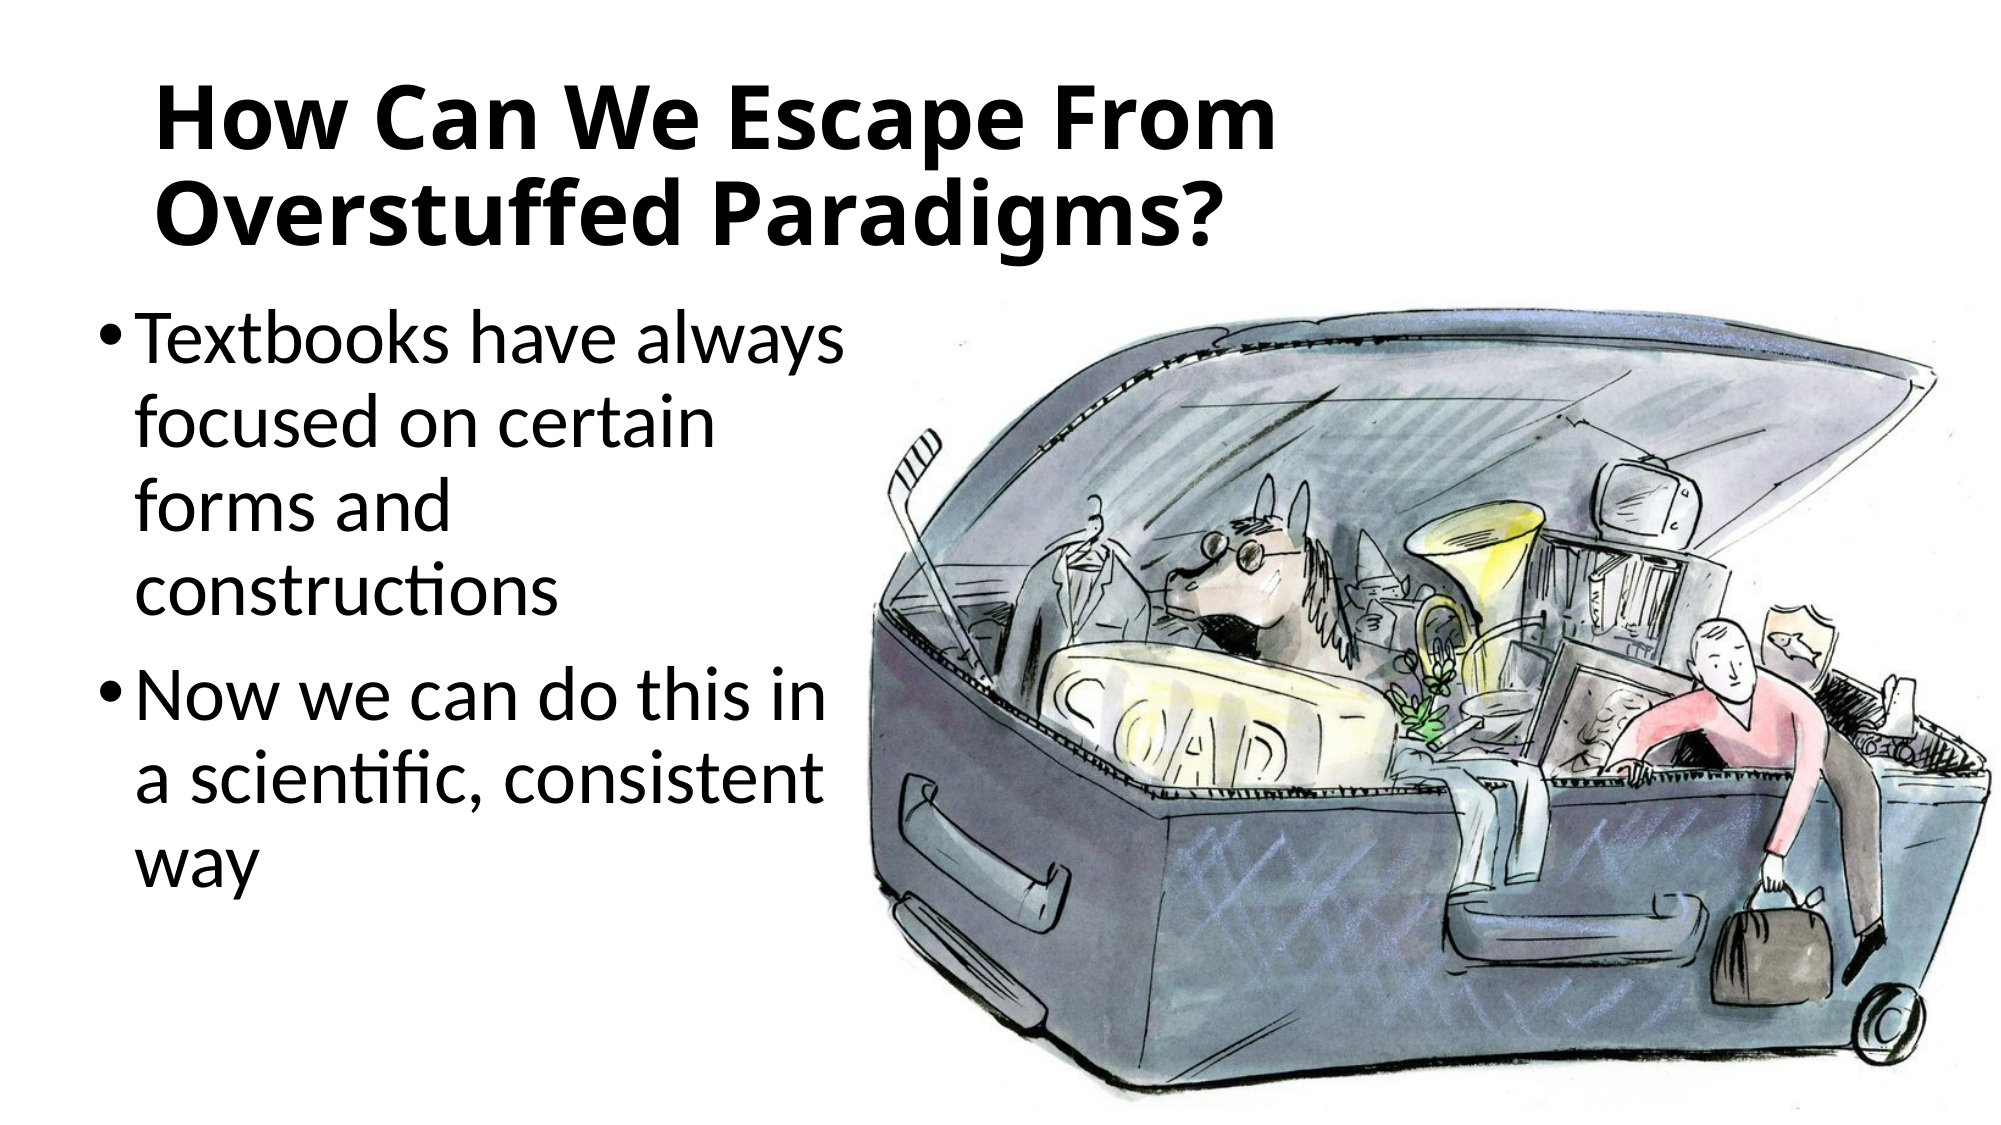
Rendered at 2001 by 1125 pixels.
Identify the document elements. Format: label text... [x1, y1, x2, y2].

title How Can We Escape From Overstuffed Paradigms? [137, 59, 1863, 278]
list Textbooks have always focused on certain forms and constructions Now we can do this in a scientific, consistent way [82, 288, 886, 1125]
picture [866, 302, 2001, 1125]
